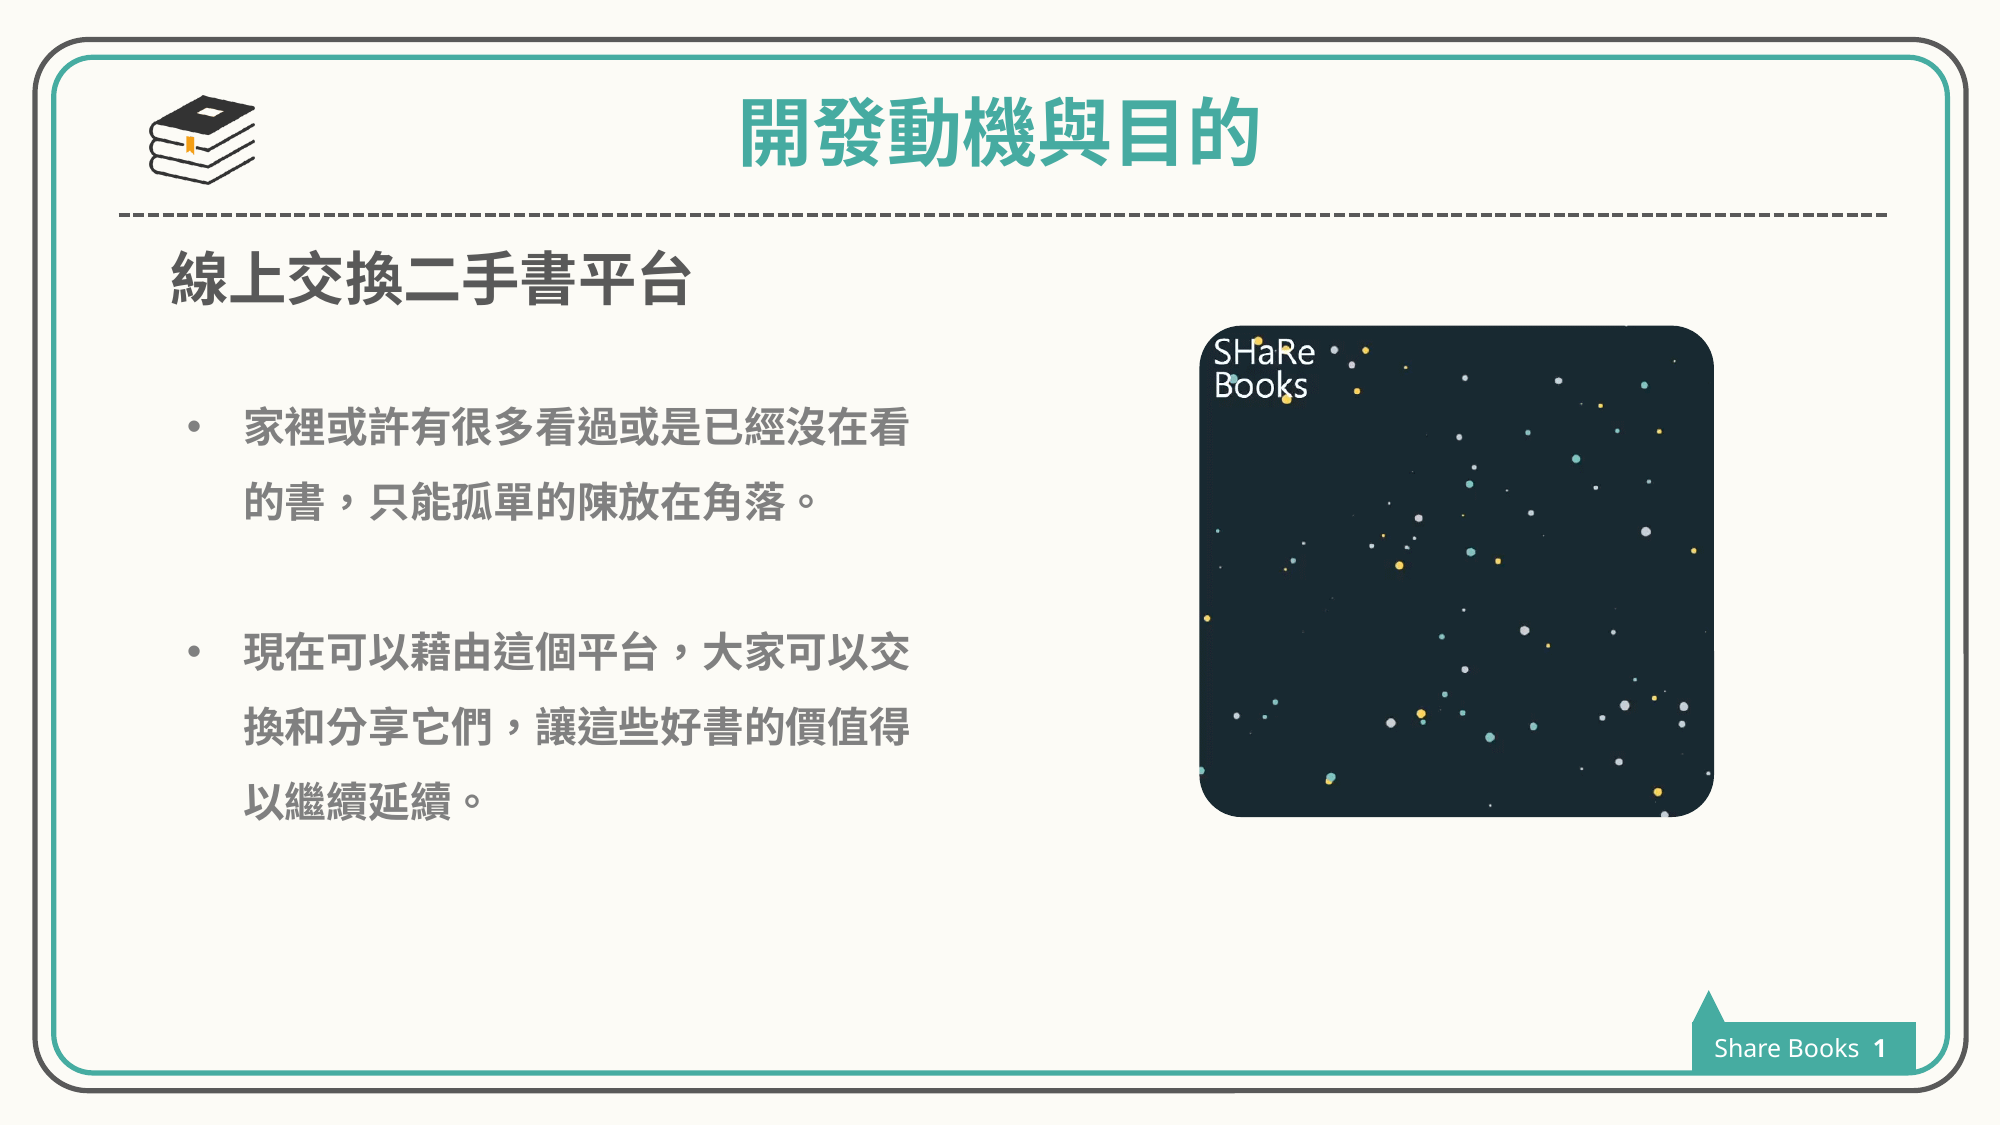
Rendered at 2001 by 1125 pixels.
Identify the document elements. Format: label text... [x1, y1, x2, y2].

text_box 開發動機與目的 [723, 78, 1278, 184]
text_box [1691, 990, 1916, 1074]
picture [1199, 325, 1715, 818]
picture [149, 95, 255, 185]
text_box 家裡或許有很多看過或是已經沒在看的書，只能孤單的陳放在角落。 現在可以藉由這個平台，大家可以交換和分享它們，讓這些好書的價值得以繼續延續。 [172, 368, 966, 909]
text_box [33, 38, 1968, 1092]
text_box 線上交換二手書平台 [118, 235, 747, 320]
